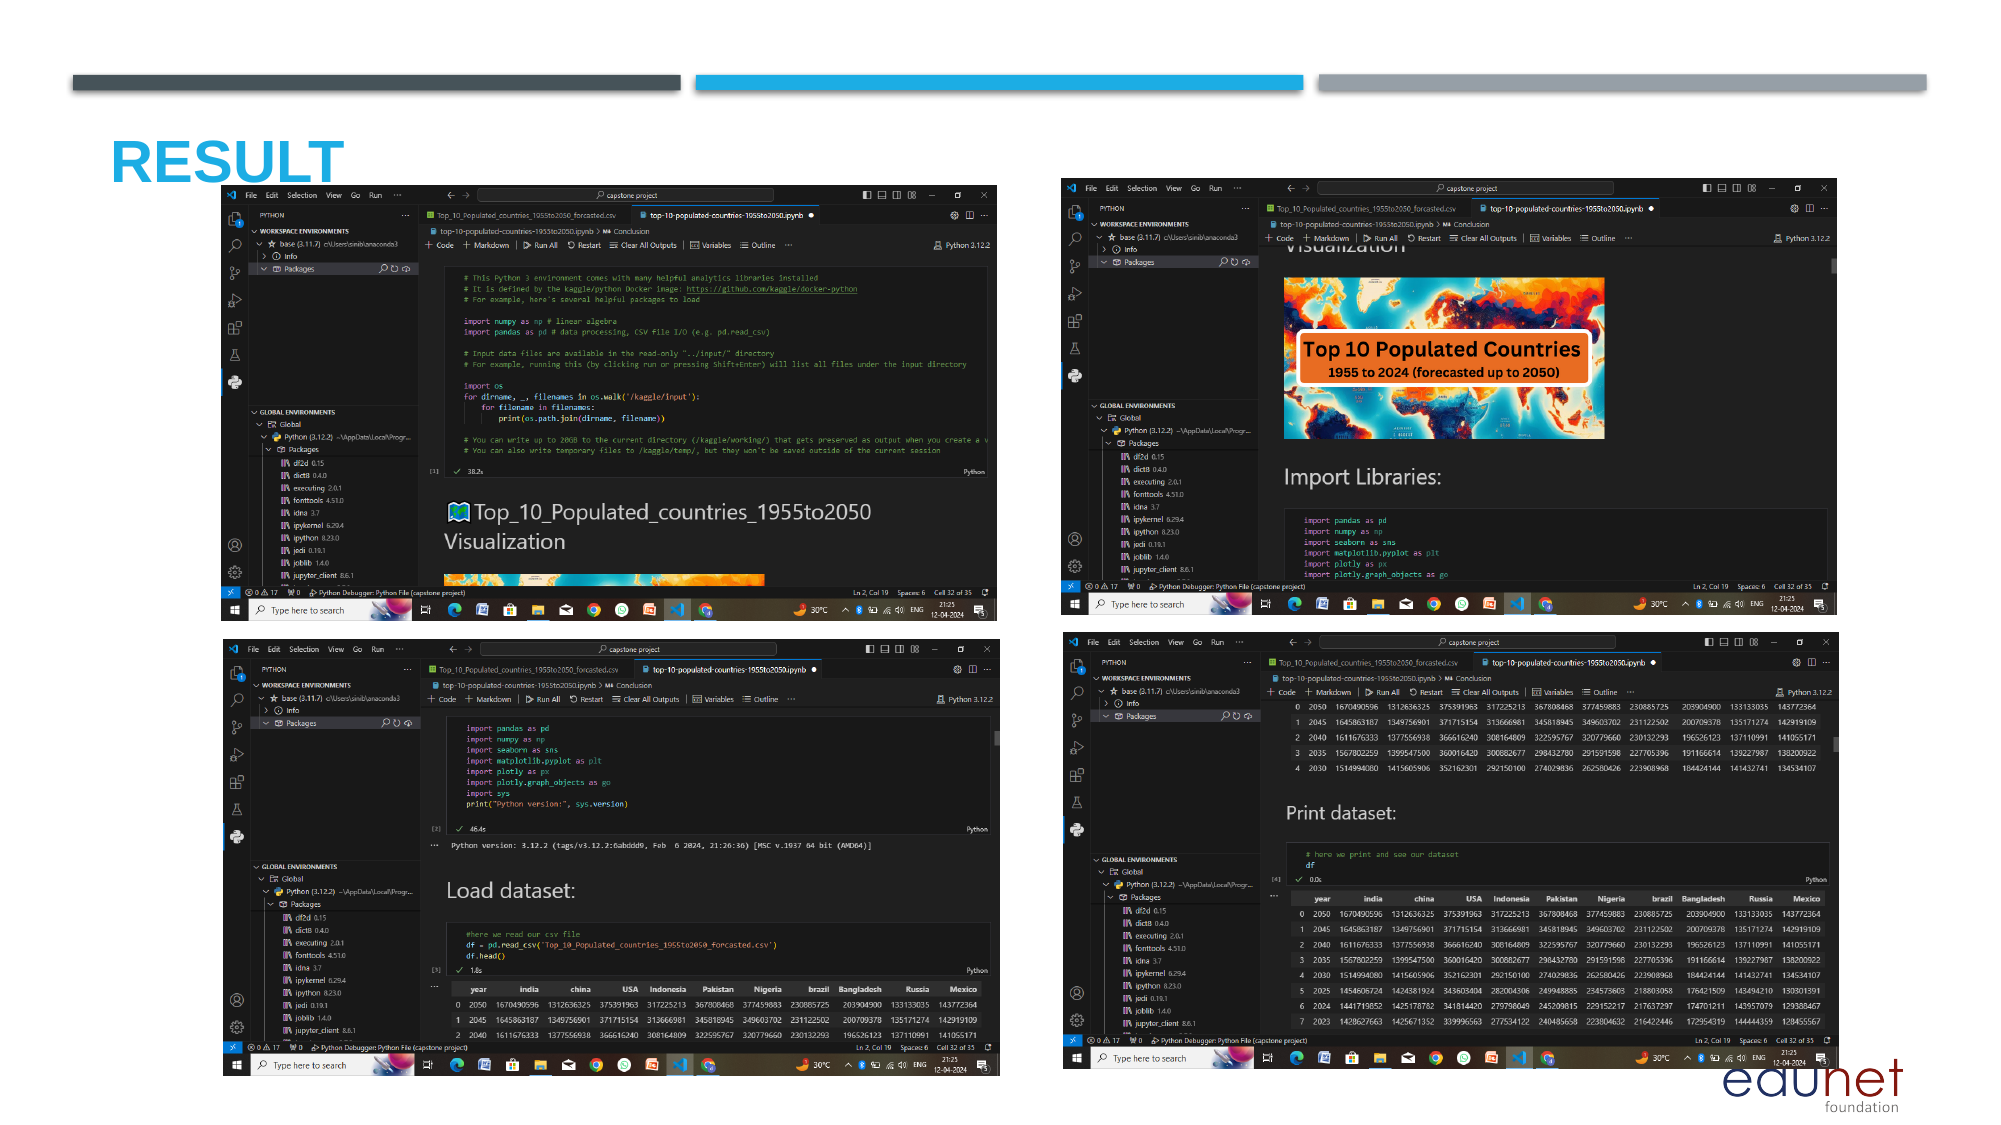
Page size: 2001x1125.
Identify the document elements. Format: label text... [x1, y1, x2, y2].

picture [223, 639, 1000, 1077]
title Result [95, 115, 1905, 203]
picture [1060, 177, 1838, 615]
picture [221, 184, 998, 622]
picture [1062, 632, 1905, 1116]
